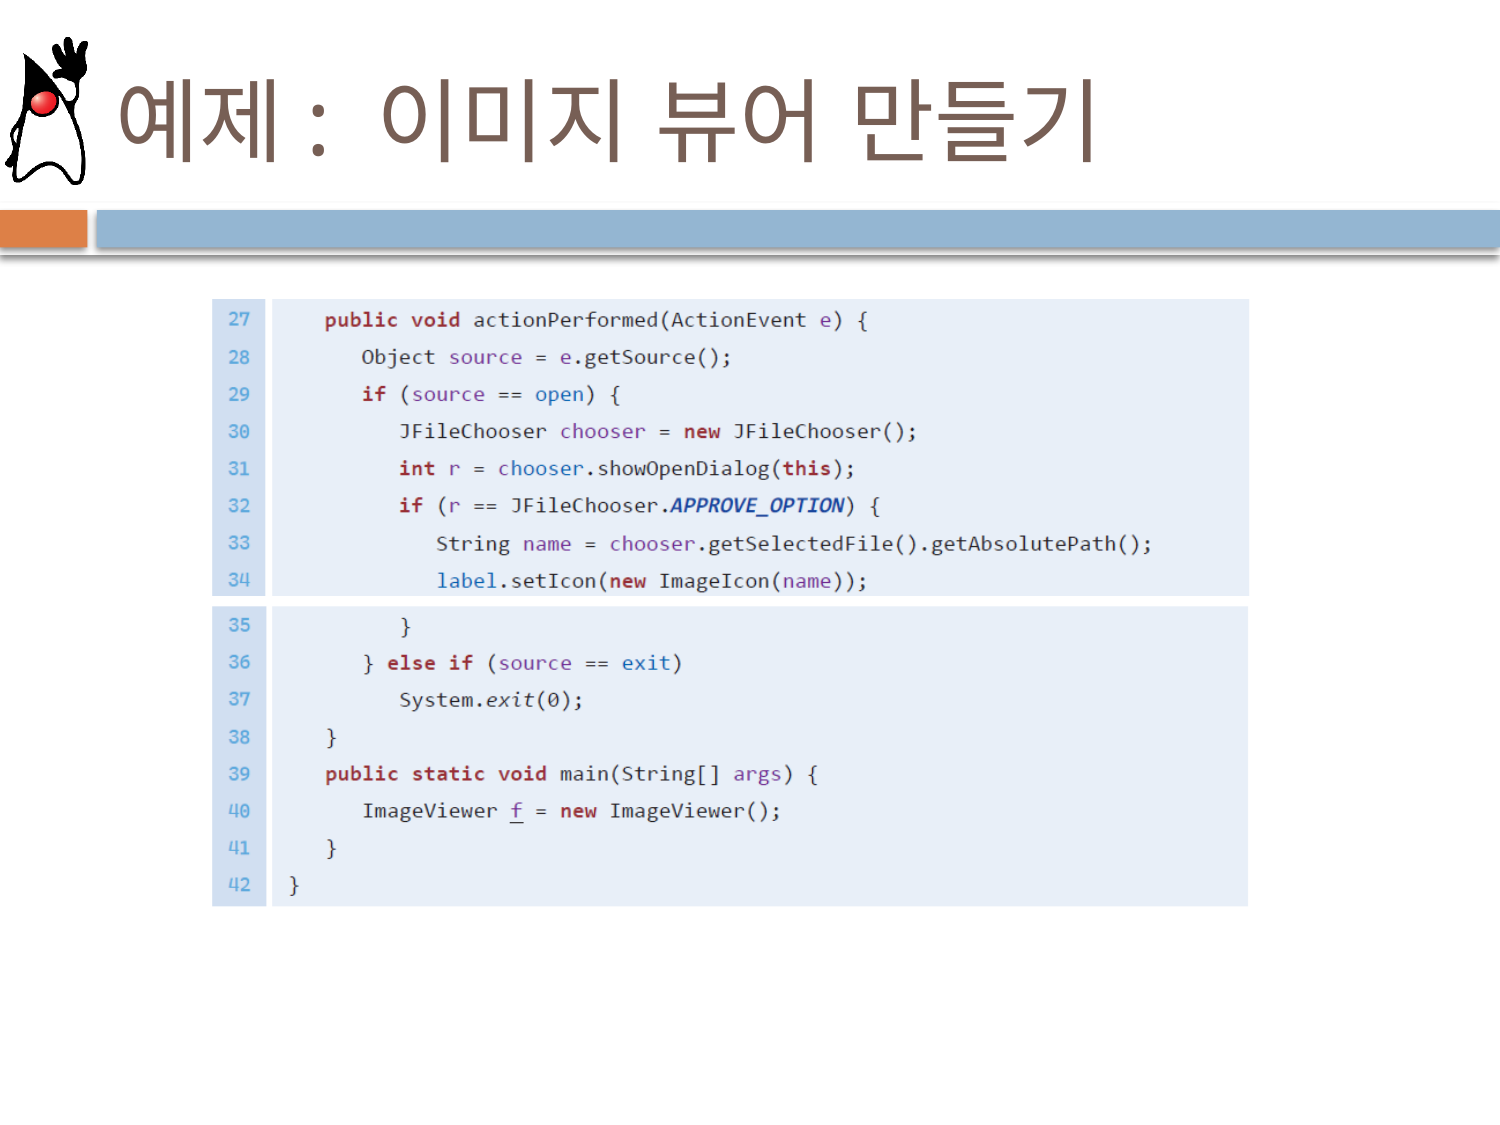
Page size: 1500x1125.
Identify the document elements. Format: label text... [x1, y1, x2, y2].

picture [5, 37, 88, 185]
title 예제: 이미지 뷰어 만들기 [100, 37, 1438, 200]
picture [203, 596, 1255, 912]
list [203, 299, 1255, 596]
